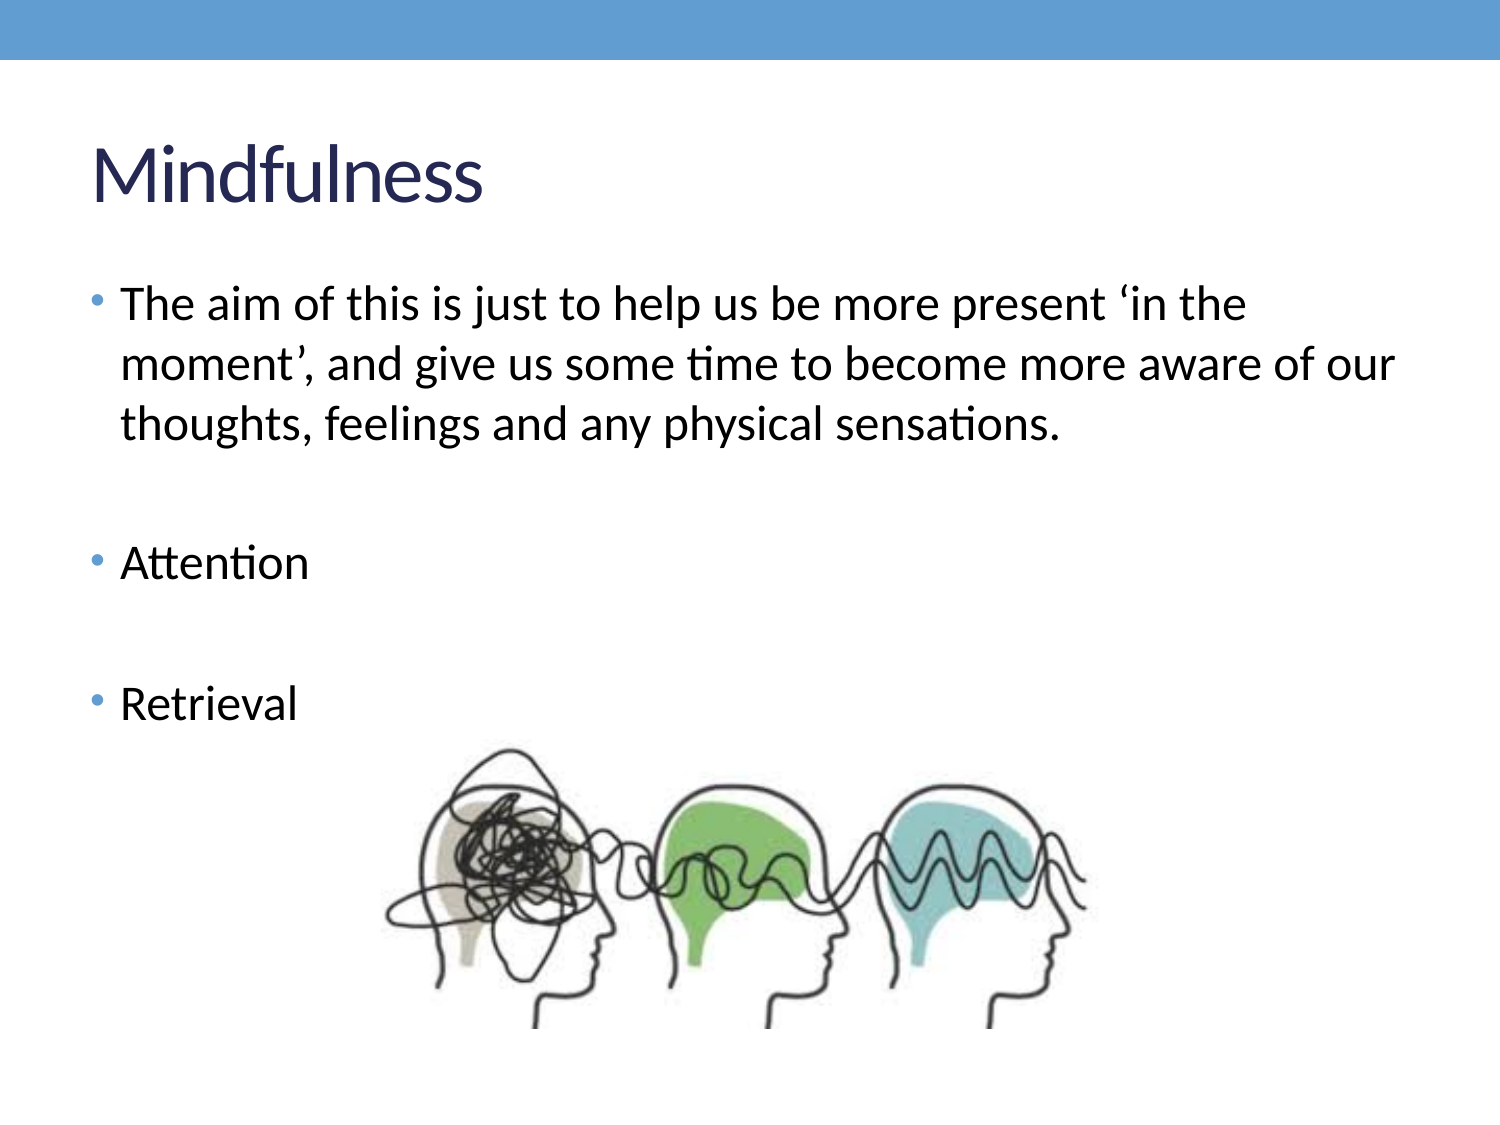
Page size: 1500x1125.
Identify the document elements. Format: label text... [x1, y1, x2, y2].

list The aim of this is just to help us be more present ‘in the moment’, and give us some time to become more aware of our thoughts, feelings and any physical sensations. Attention Retrieval [75, 262, 1425, 1063]
title Mindfulness [75, 87, 1425, 250]
picture [348, 739, 1105, 1029]
